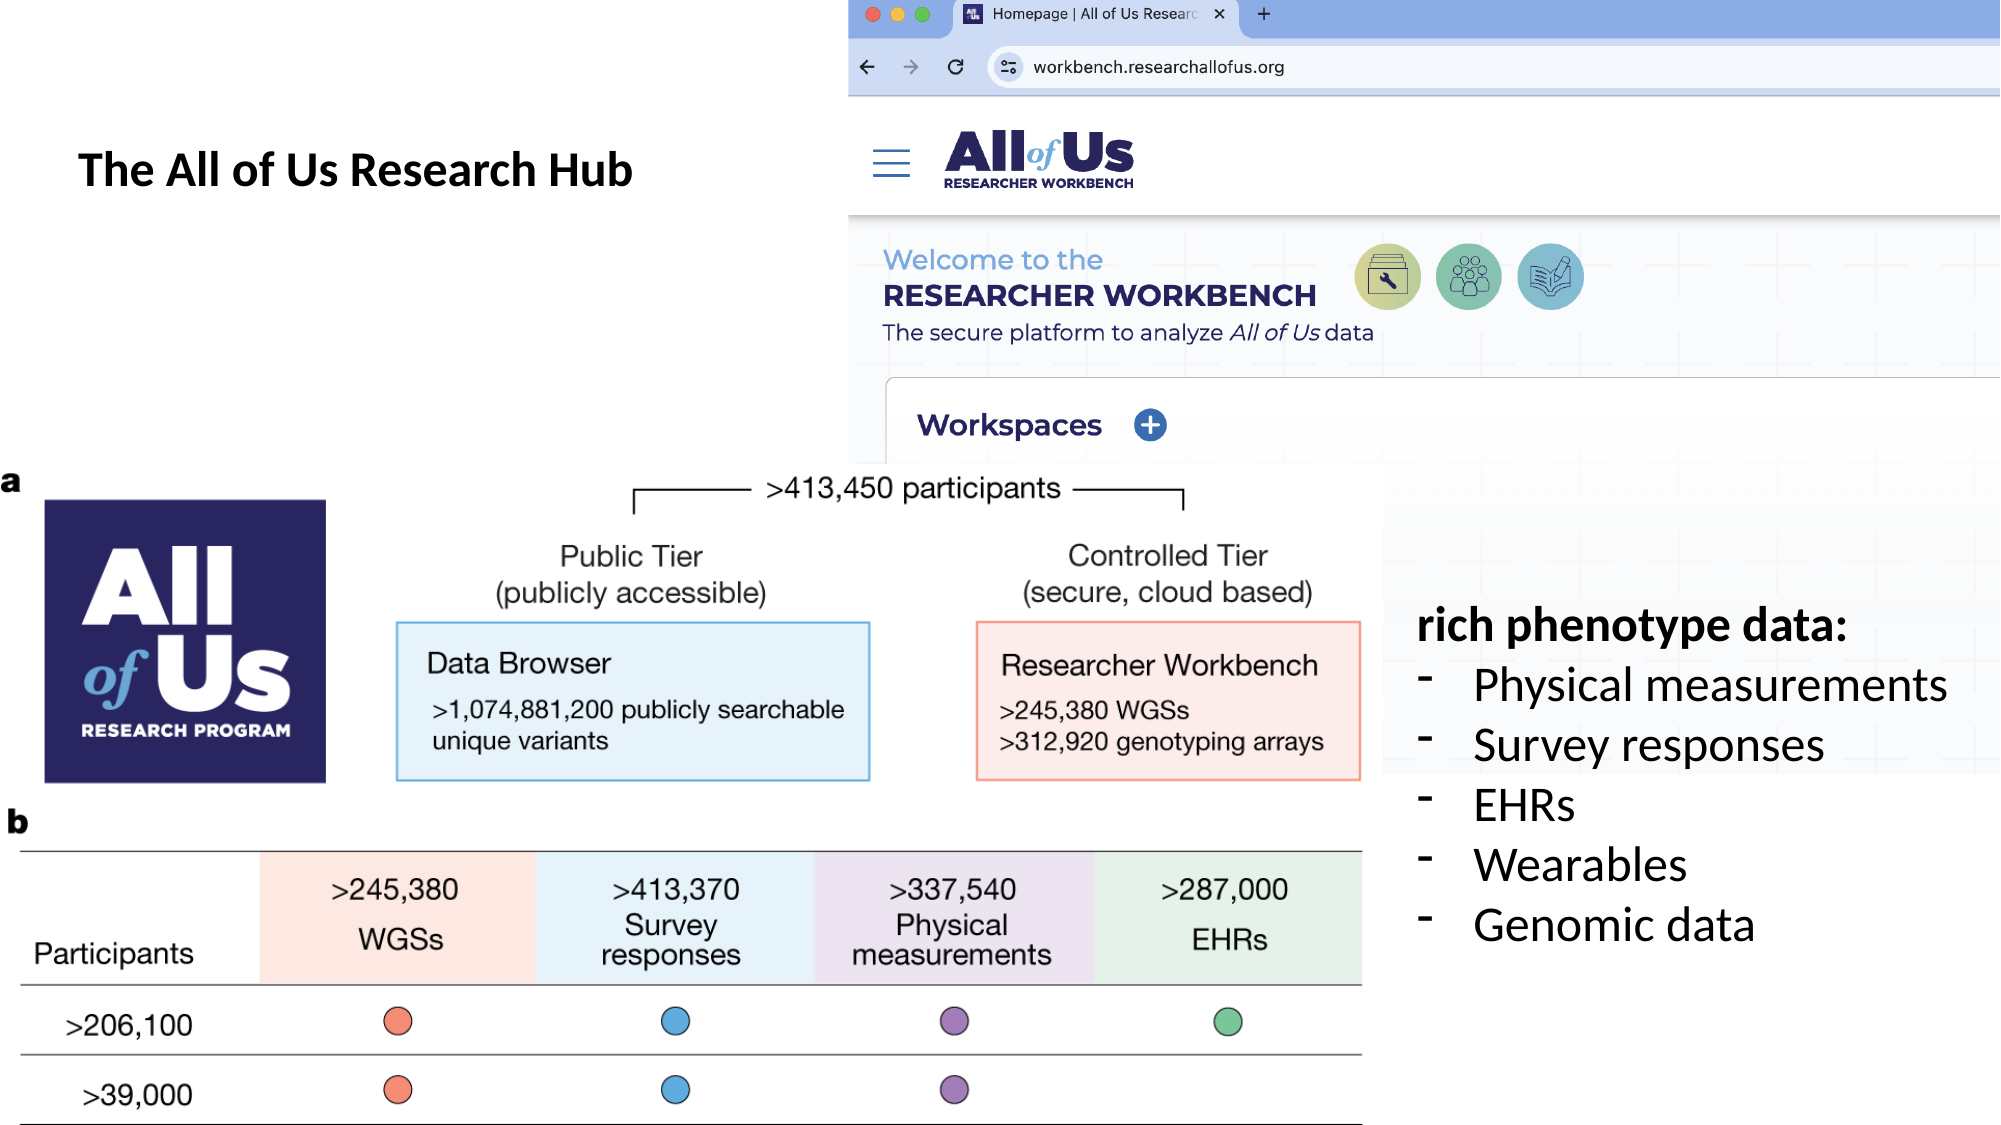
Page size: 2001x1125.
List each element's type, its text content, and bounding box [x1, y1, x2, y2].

picture [0, 0, 2000, 1125]
text_box The All of Us Research Hub [63, 129, 830, 204]
text_box rich phenotype data: Physical measurements Survey responses EHRs Wearables Genomic data [1402, 774, 2000, 959]
